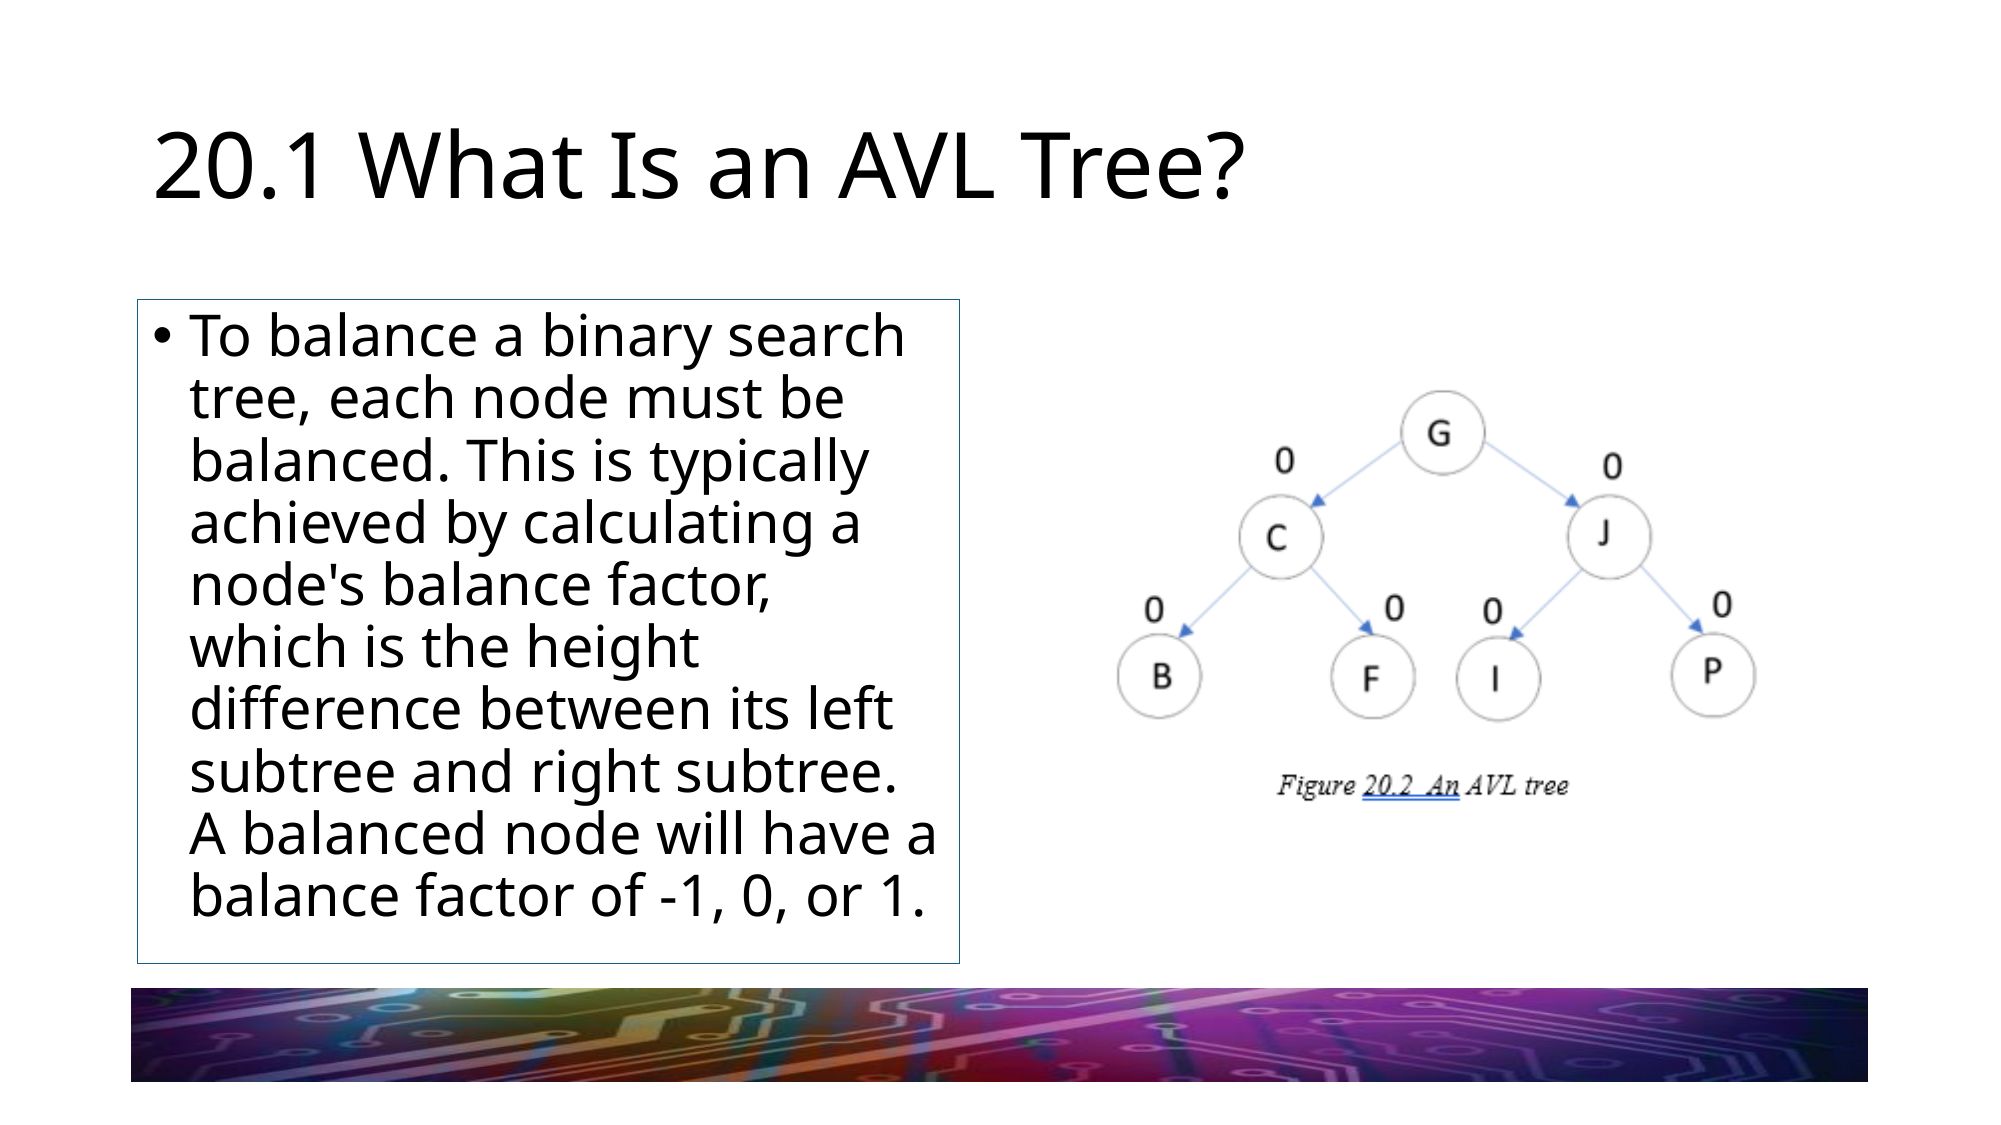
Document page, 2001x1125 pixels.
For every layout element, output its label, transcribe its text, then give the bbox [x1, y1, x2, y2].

picture [1039, 366, 1813, 836]
picture [131, 988, 1869, 1083]
title 20.1 What Is an AVL Tree? [137, 59, 1863, 278]
list To balance a binary search tree, each node must be balanced. This is typically achieved by calculating a node's balance factor, which is the height difference between its left subtree and right subtree. A balanced node will have a balance factor of -1, 0, or 1. [137, 299, 960, 964]
